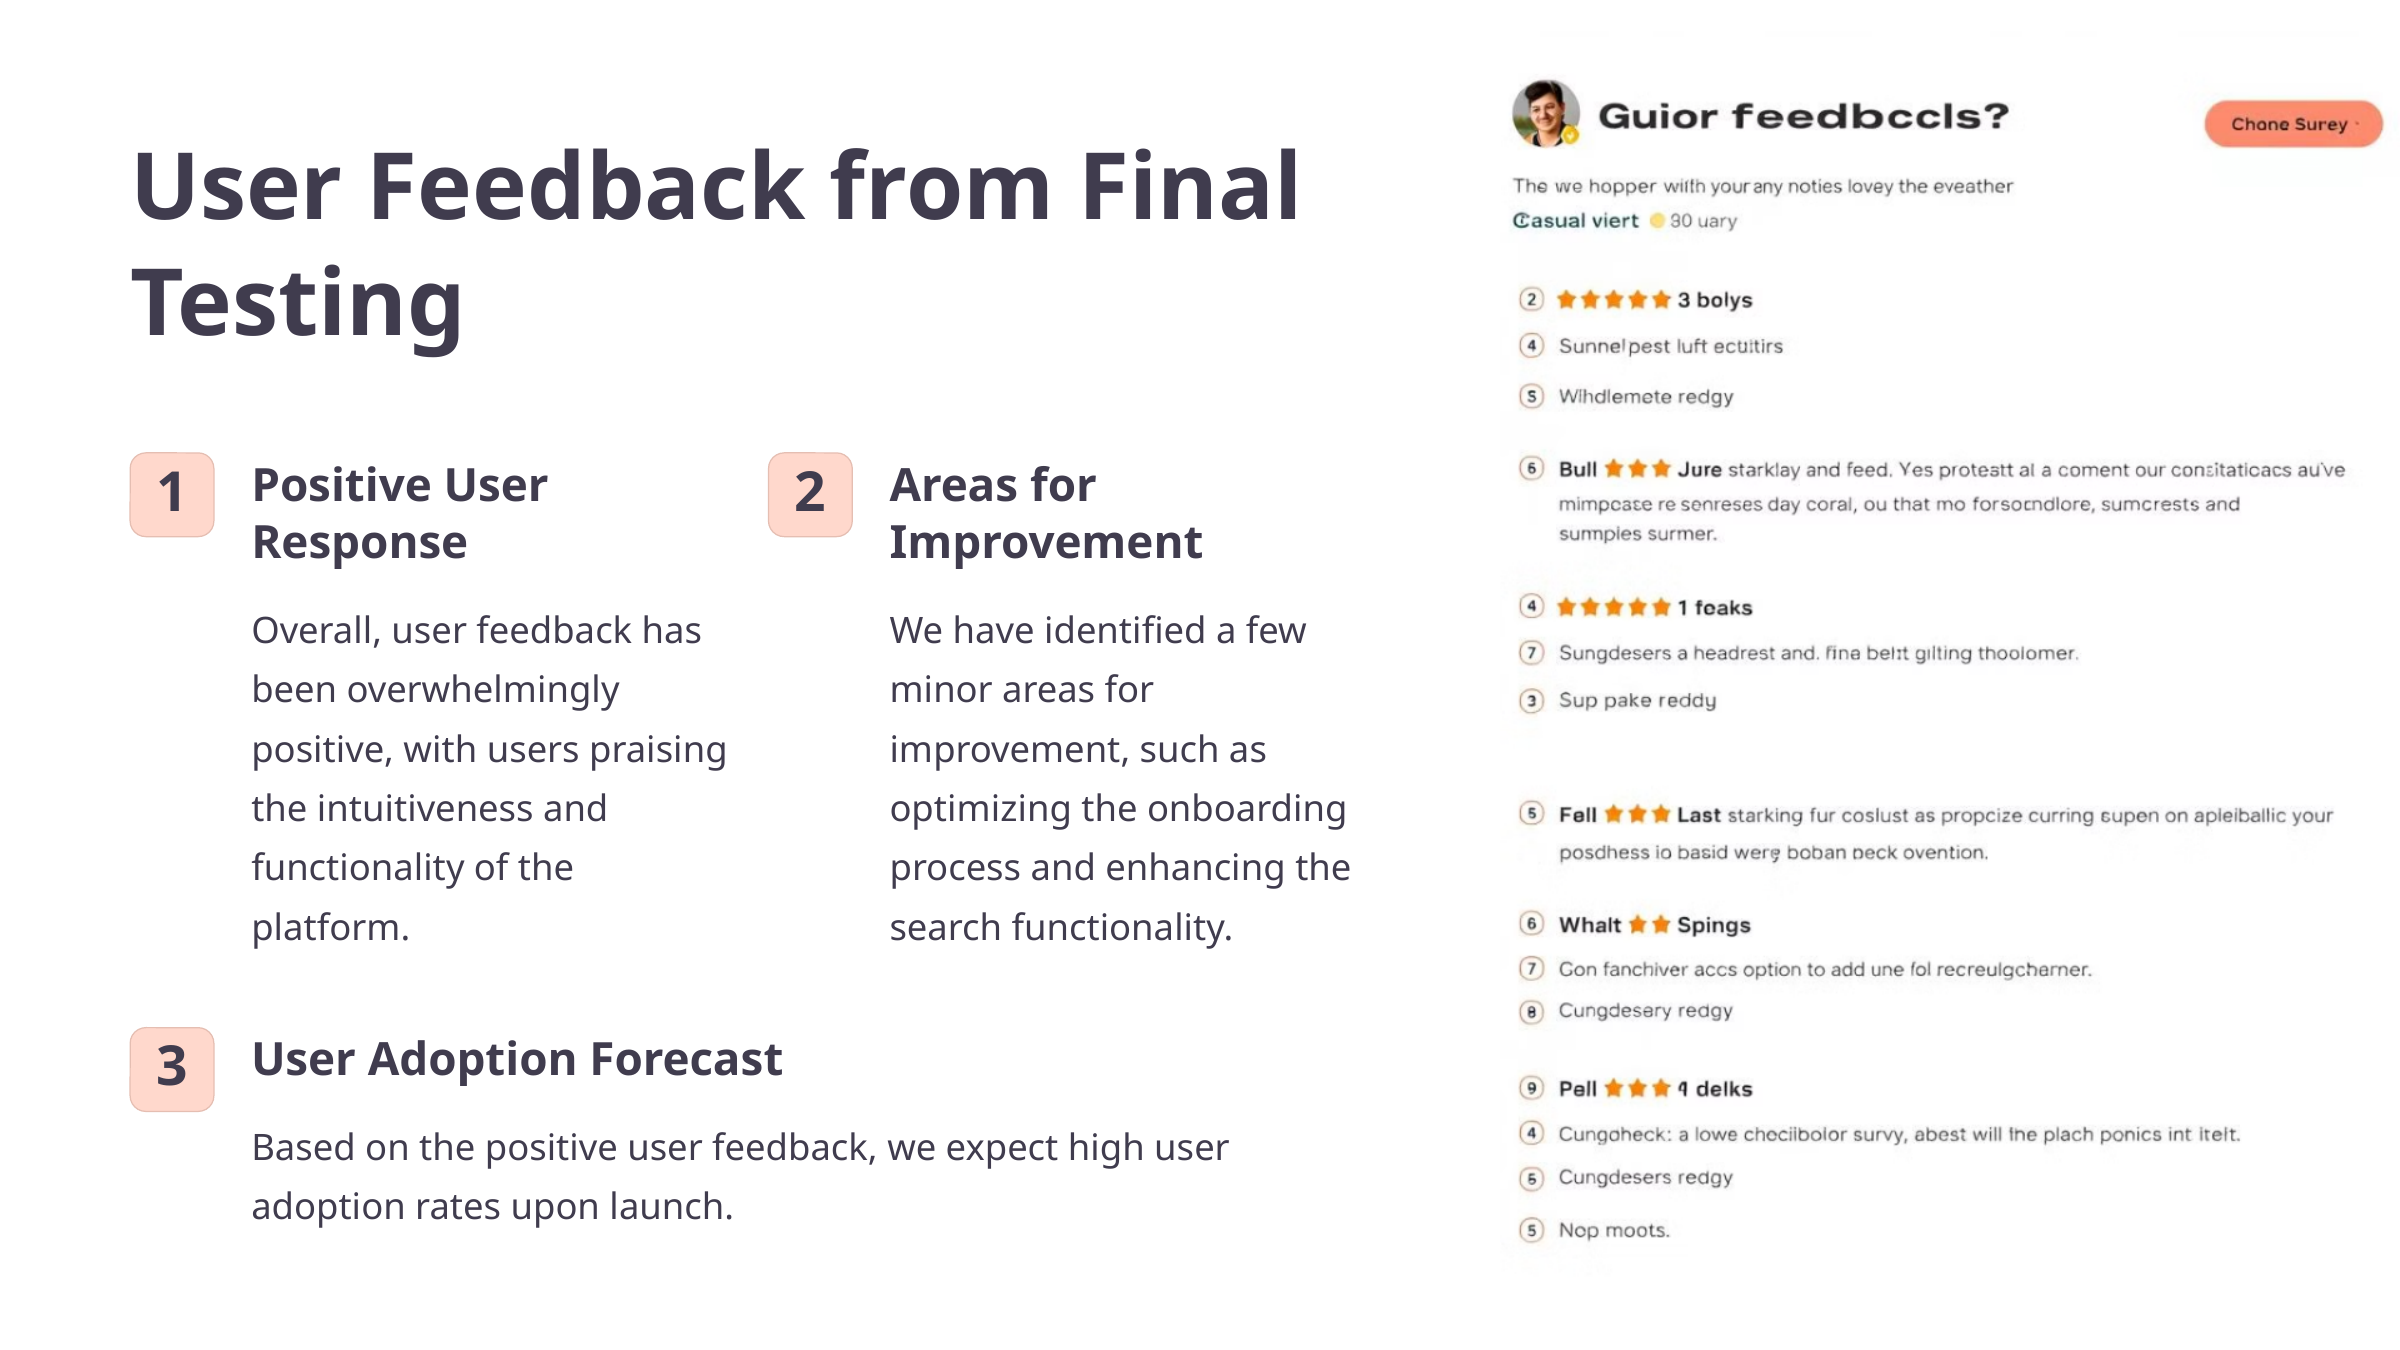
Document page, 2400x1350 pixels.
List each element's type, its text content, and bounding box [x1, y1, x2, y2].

text_box 1 [159, 466, 185, 523]
text_box 2 [793, 466, 828, 523]
text_box 3 [156, 1041, 188, 1098]
text_box User Feedback from Final Testing [130, 122, 1370, 356]
text_box User Adoption Forecast [251, 1027, 795, 1086]
text_box We have identified a few minor areas for improvement, such as optimizing the onboarding process and enhancing the search functionality. [889, 591, 1370, 949]
picture [1499, 0, 2400, 1350]
text_box Areas for Improvement [889, 452, 1370, 570]
text_box Positive User Response [251, 452, 732, 570]
text_box [130, 452, 214, 537]
text_box [130, 1027, 214, 1112]
text_box Based on the positive user feedback, we expect high user adoption rates upon launch. [251, 1108, 1370, 1228]
text_box Overall, user feedback has been overwhelmingly positive, with users praising the intuitiveness and functionality of the platform. [251, 591, 732, 949]
text_box [768, 452, 853, 537]
